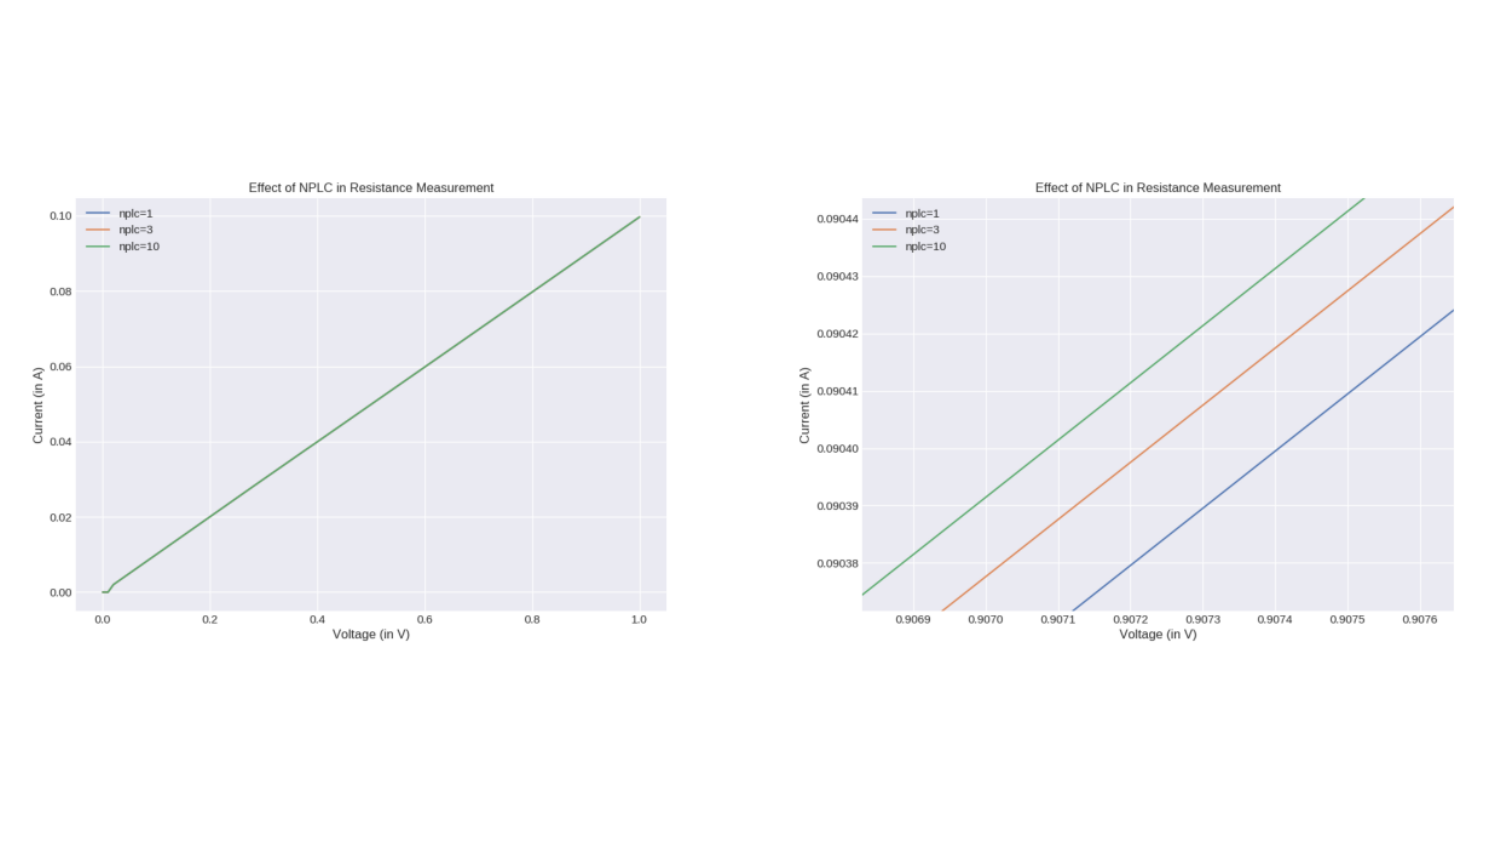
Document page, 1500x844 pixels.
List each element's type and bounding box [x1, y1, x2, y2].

picture [0, 157, 1500, 687]
